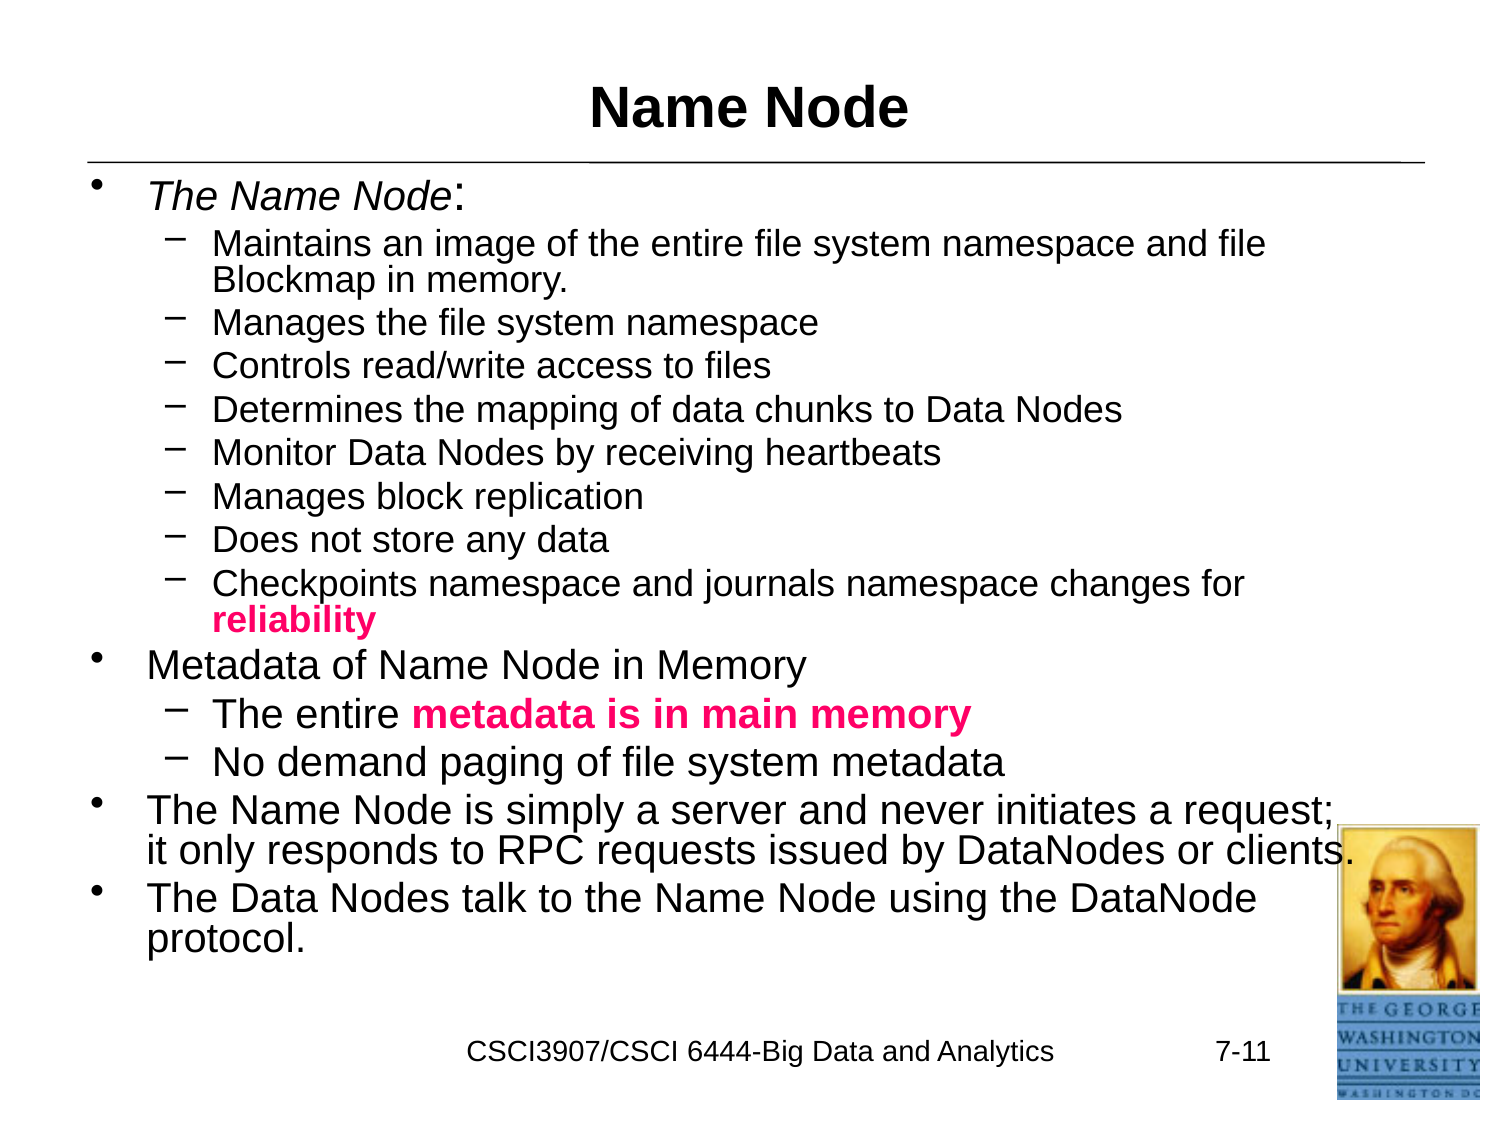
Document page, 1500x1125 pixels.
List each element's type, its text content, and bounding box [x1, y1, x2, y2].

title Name Node [75, 45, 1425, 163]
slide_number 7-11 [1200, 1025, 1313, 1104]
list The Name Node: Maintains an image of the entire file system namespace and file Blockmap in memory. Manages the file system namespace Controls read/write access to files Determines the mapping of data chunks to Data Nodes Monitor Data Nodes by receiving heartbeats Manages block replication Does not store any data Checkpoints namespace and journals namespace changes for reliability Metadata of Name Node in Memory The entire metadata is in main memory No demand paging of file system metadata The Name Node is simply a server and never initiates a request; it only responds to RPC requests issued by DataNodes or clients. The Data Nodes talk to the Name Node using the DataNode protocol. [75, 164, 1375, 1018]
picture [1337, 824, 1480, 1100]
footer CSCI3907/CSCI 6444-Big Data and Analytics [323, 1024, 1199, 1103]
